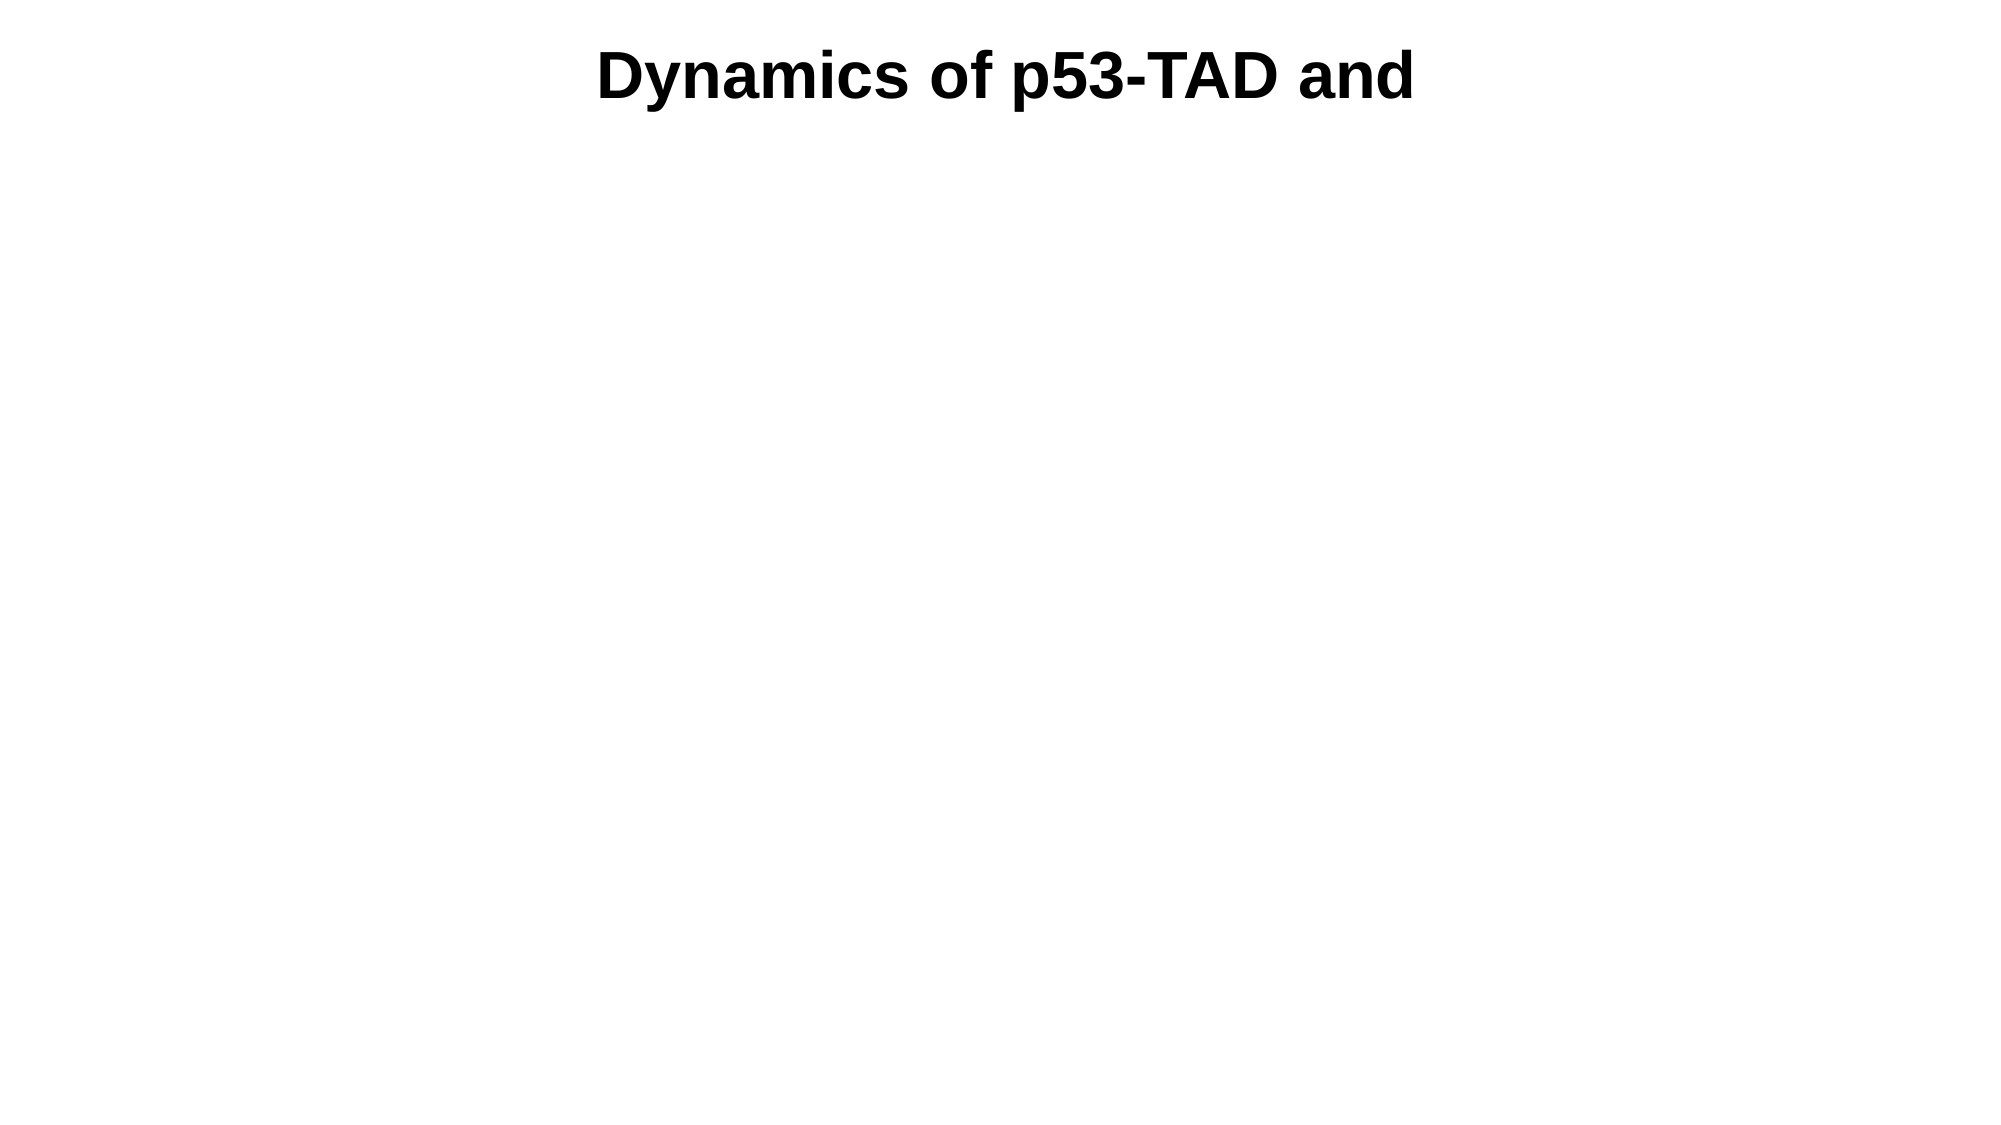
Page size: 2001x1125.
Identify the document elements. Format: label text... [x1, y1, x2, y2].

text_box Dynamics of p53-TAD and [0, 33, 2000, 426]
